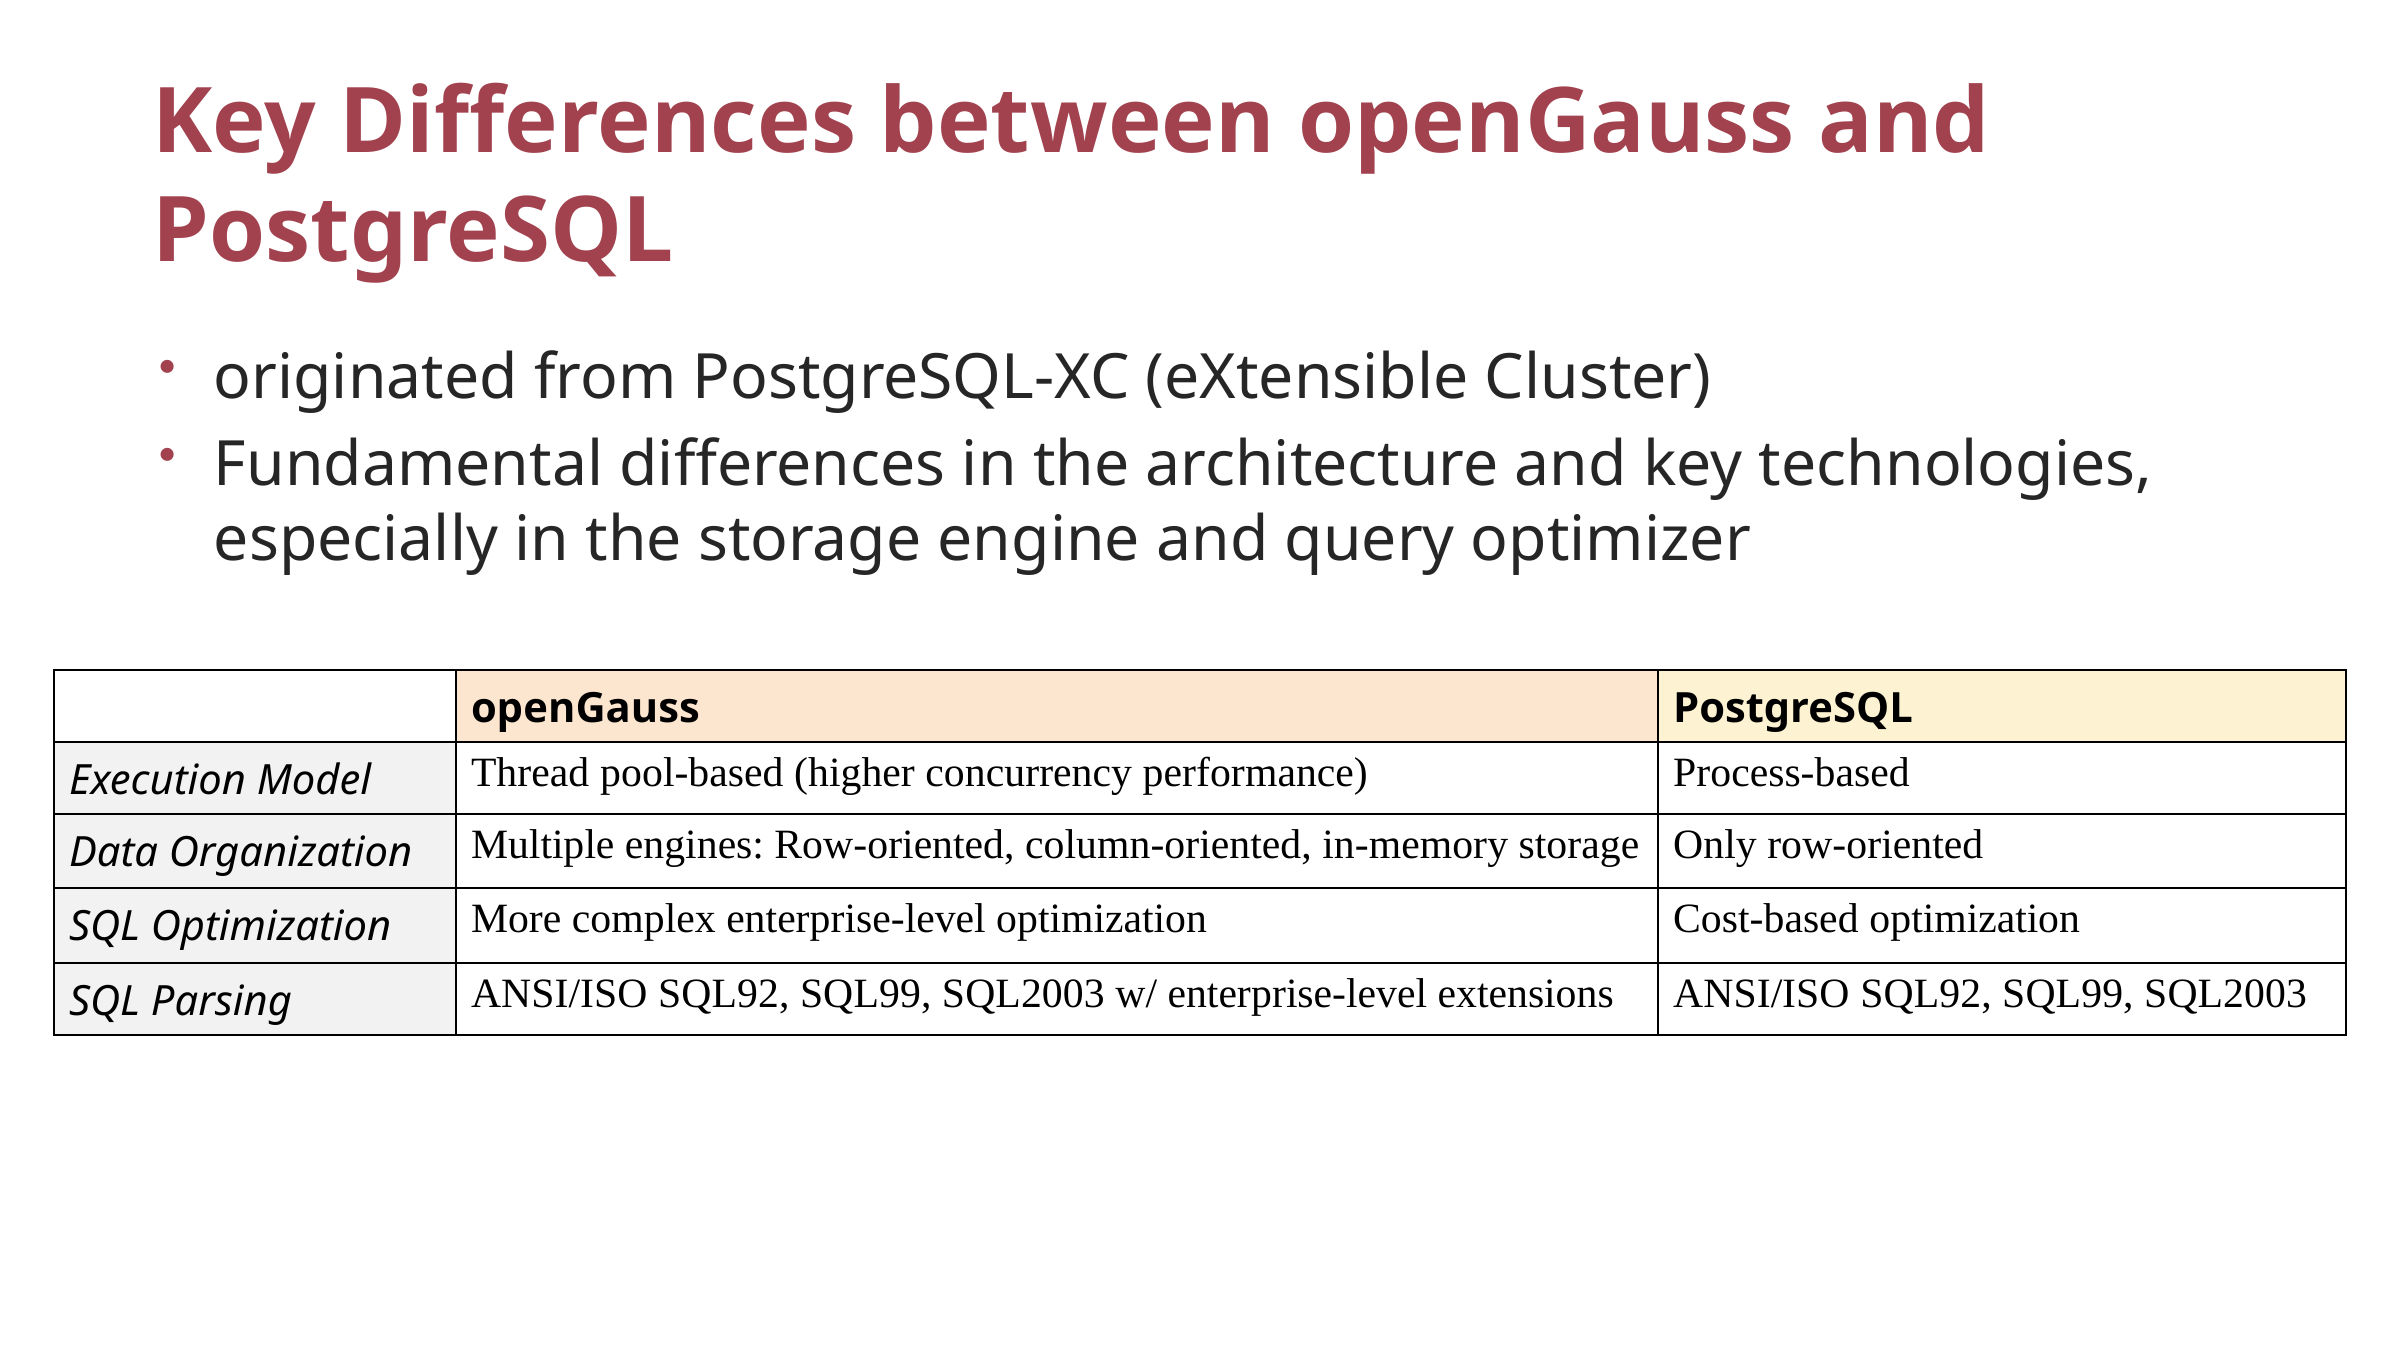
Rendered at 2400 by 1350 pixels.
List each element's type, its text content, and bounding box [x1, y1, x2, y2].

title Key Differences between openGauss and PostgreSQL [137, 54, 2263, 288]
table_cell Only row-oriented [1659, 815, 2345, 887]
table_header openGauss [457, 671, 1657, 741]
table_cell Execution Model [55, 743, 455, 813]
table_cell Process-based [1659, 743, 2345, 813]
table_cell ANSI/ISO SQL92, SQL99, SQL2003 [1659, 964, 2345, 1034]
table_cell SQL Parsing [55, 964, 455, 1034]
table_header [55, 671, 455, 741]
table_cell Multiple engines: Row-oriented, column-oriented, in-memory storage [457, 815, 1657, 887]
table_cell Data Organization [55, 815, 455, 887]
table_cell SQL Optimization [55, 889, 455, 962]
table_cell Thread pool-based (higher concurrency performance) [457, 743, 1657, 813]
table_cell More complex enterprise-level optimization [457, 889, 1657, 962]
table_header PostgreSQL [1659, 671, 2345, 741]
table_cell Cost-based optimization [1659, 889, 2345, 962]
table_cell ANSI/ISO SQL92, SQL99, SQL2003 w/ enterprise-level extensions [457, 964, 1657, 1034]
list originated from PostgreSQL-XC (eXtensible Cluster) Fundamental differences in the architecture and key technologies, especially in the storage engine and query optimizer [137, 324, 2263, 600]
